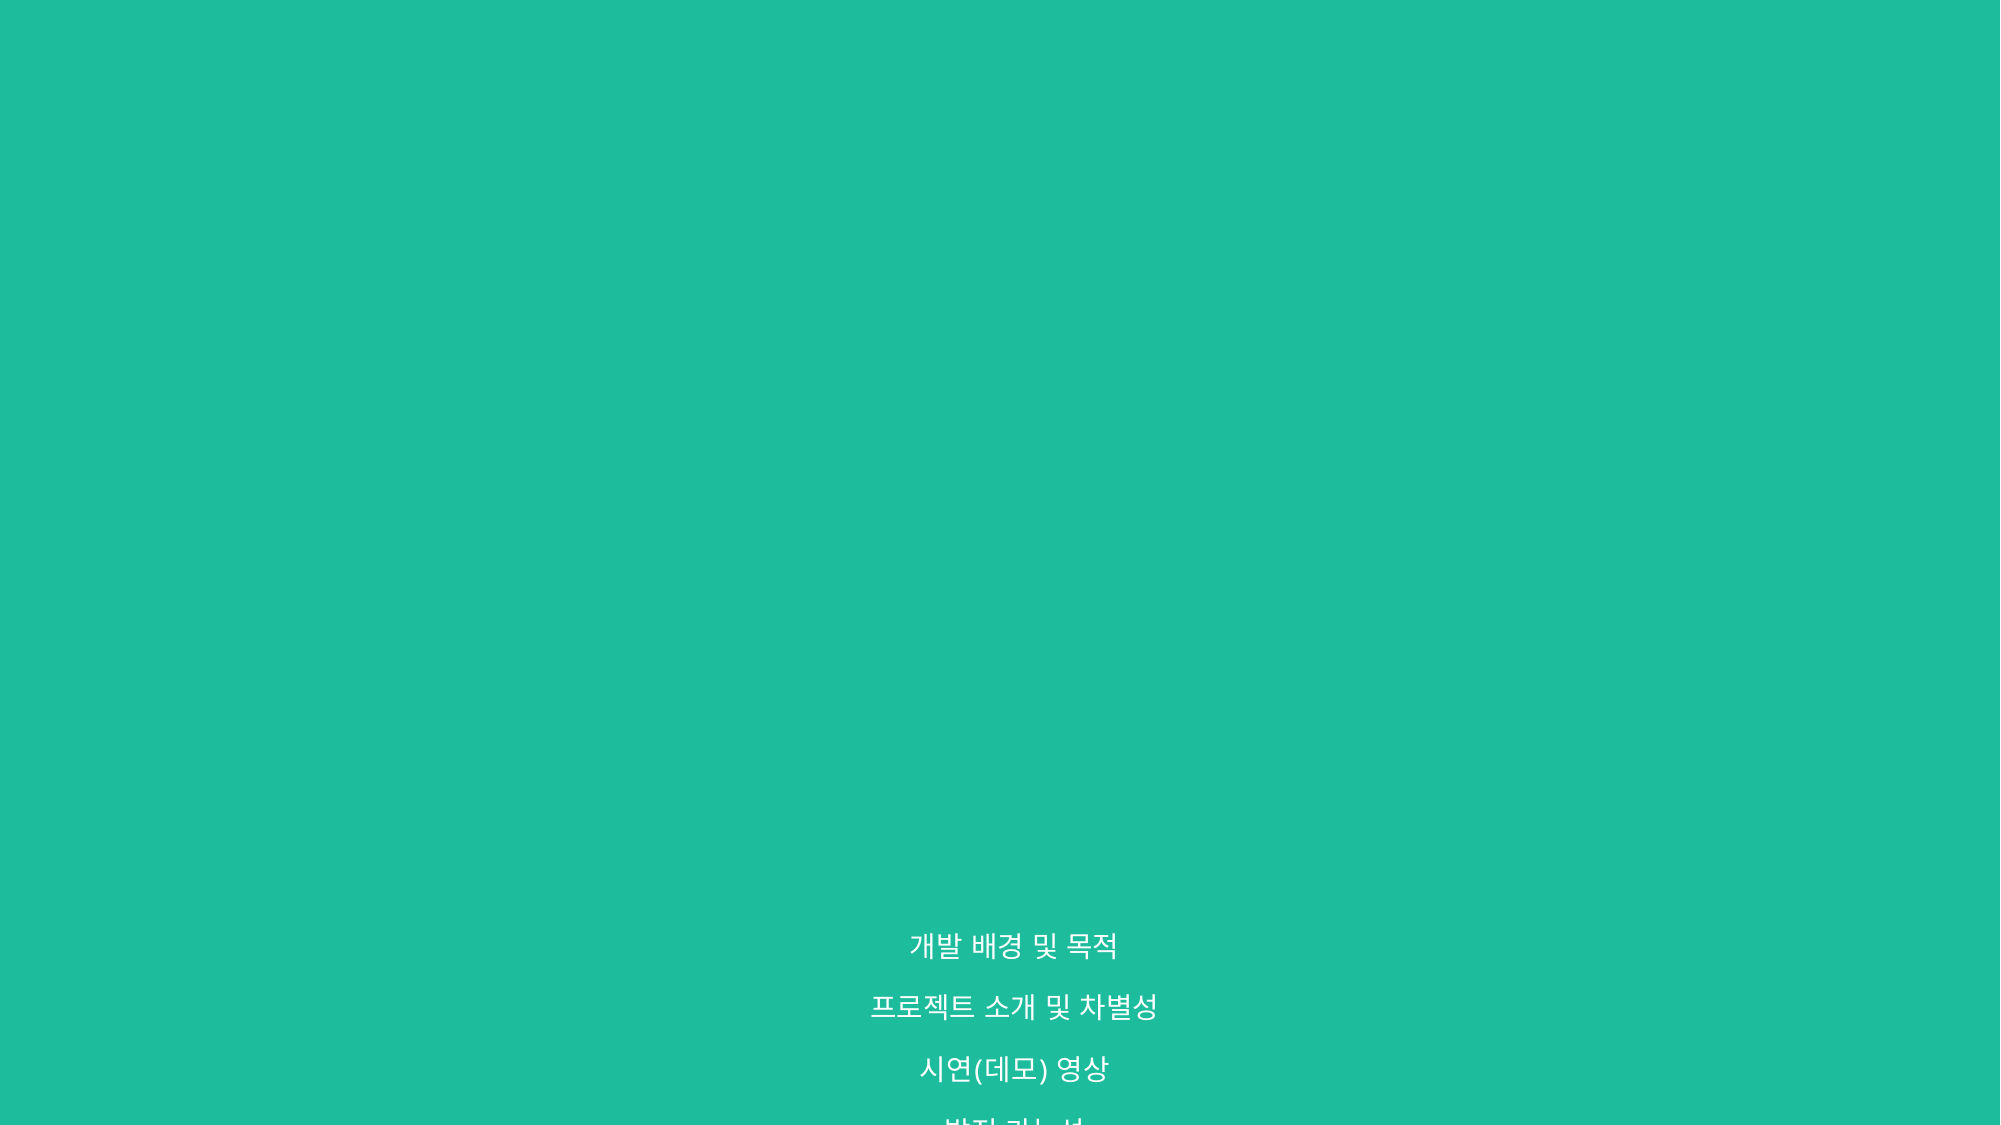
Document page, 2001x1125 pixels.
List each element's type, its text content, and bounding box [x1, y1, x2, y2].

title 개발 배경 및 목적 프로젝트 소개 및 차별성 시연(데모) 영상 발전 가능성 [264, 830, 1765, 1125]
